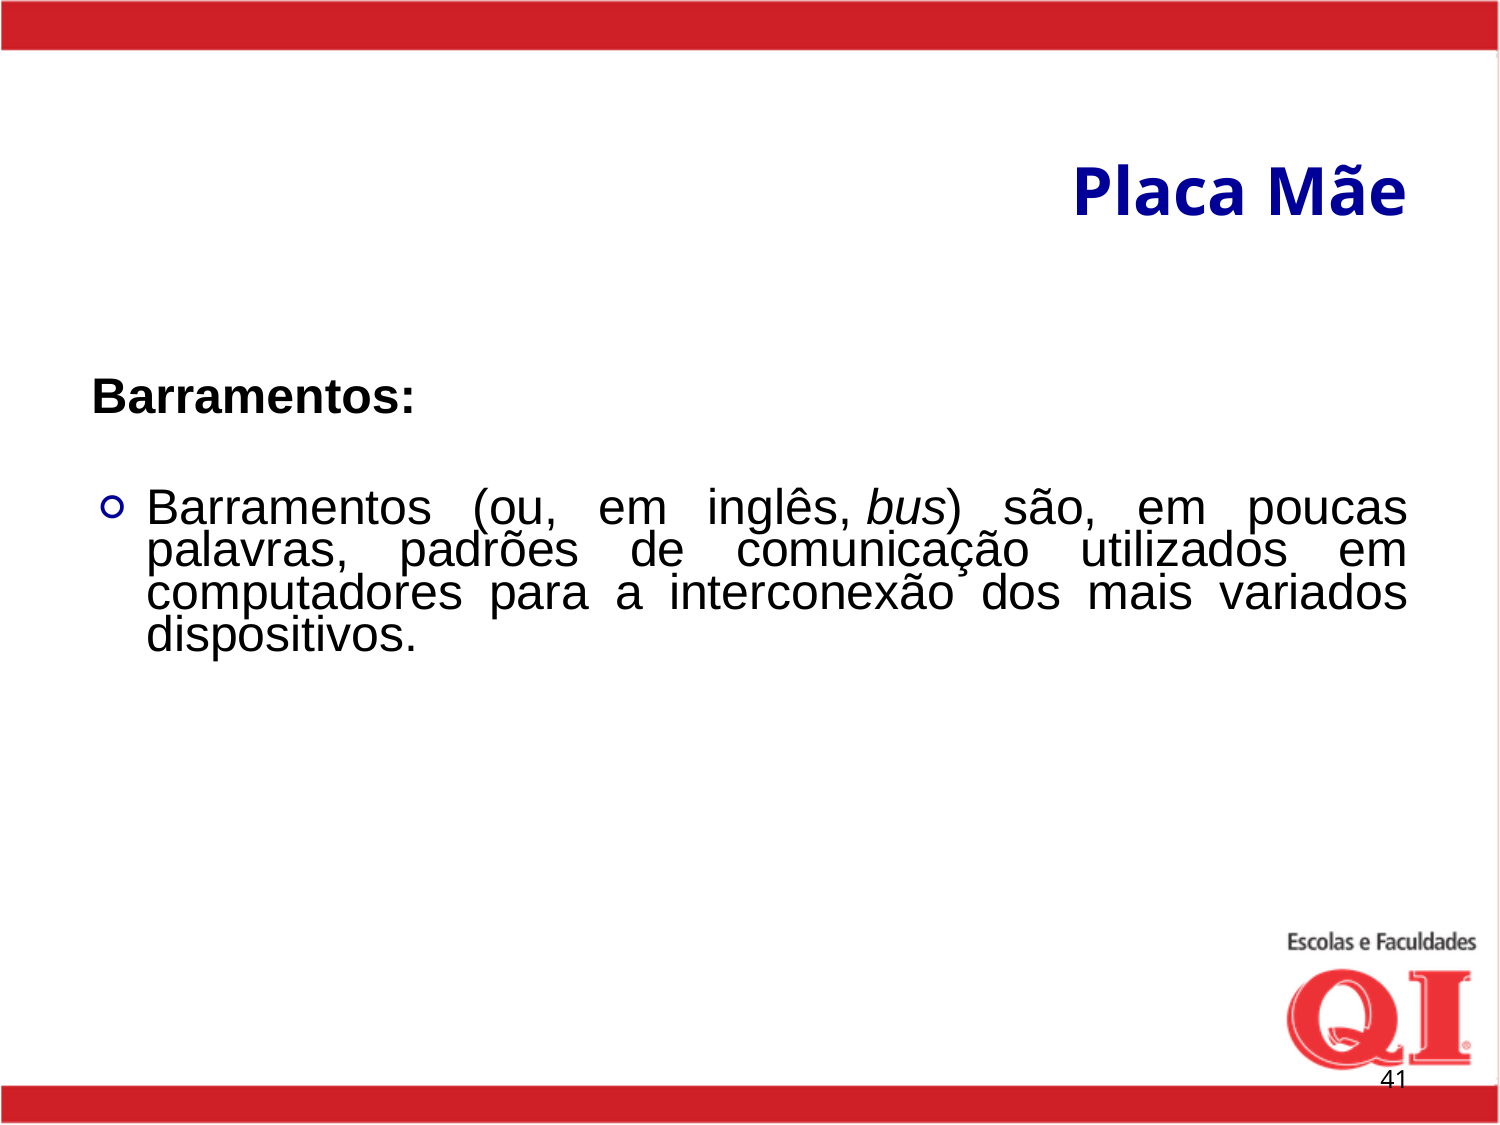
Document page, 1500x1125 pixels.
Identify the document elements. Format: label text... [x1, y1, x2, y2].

list Barramentos: Barramentos (ou, em inglês, bus) são, em poucas palavras, padrões de comunicação utilizados em computadores para a interconexão dos mais variados dispositivos. [76, 299, 1424, 1014]
slide_number ‹#› [1074, 1030, 1424, 1106]
picture [0, 0, 1500, 1125]
title Placa Mãe [224, 48, 1424, 236]
